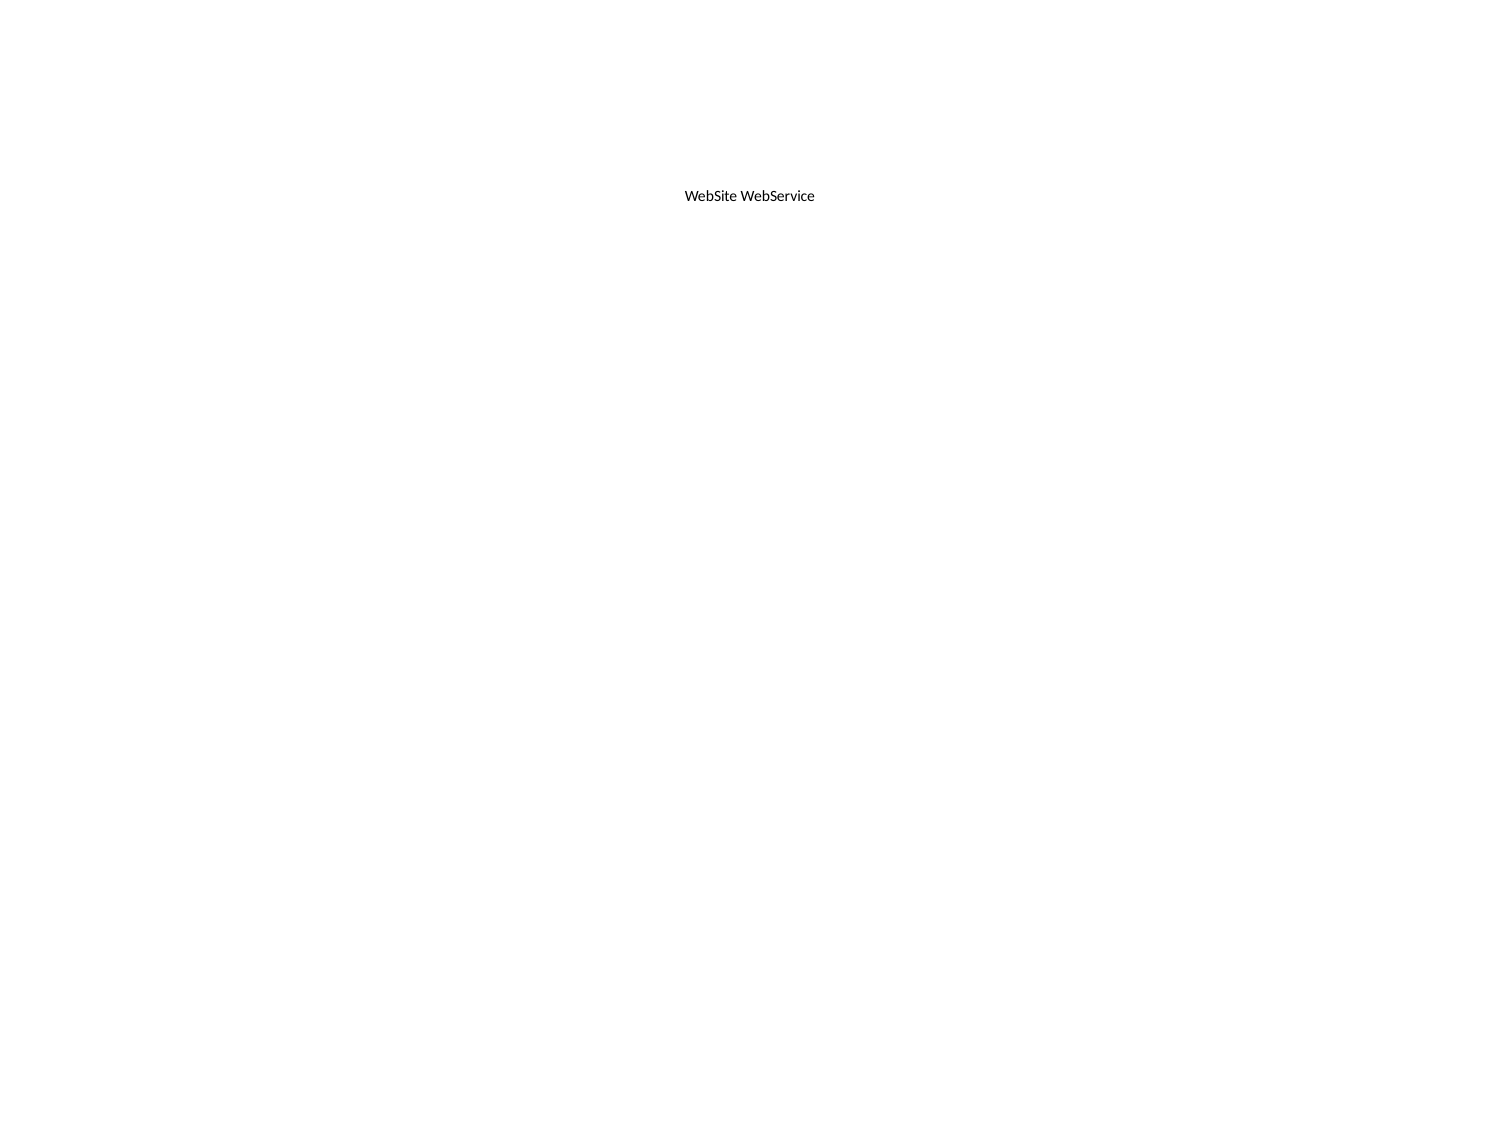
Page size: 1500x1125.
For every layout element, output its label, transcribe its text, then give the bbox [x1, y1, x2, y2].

title WebSite WebService [75, 45, 1425, 233]
